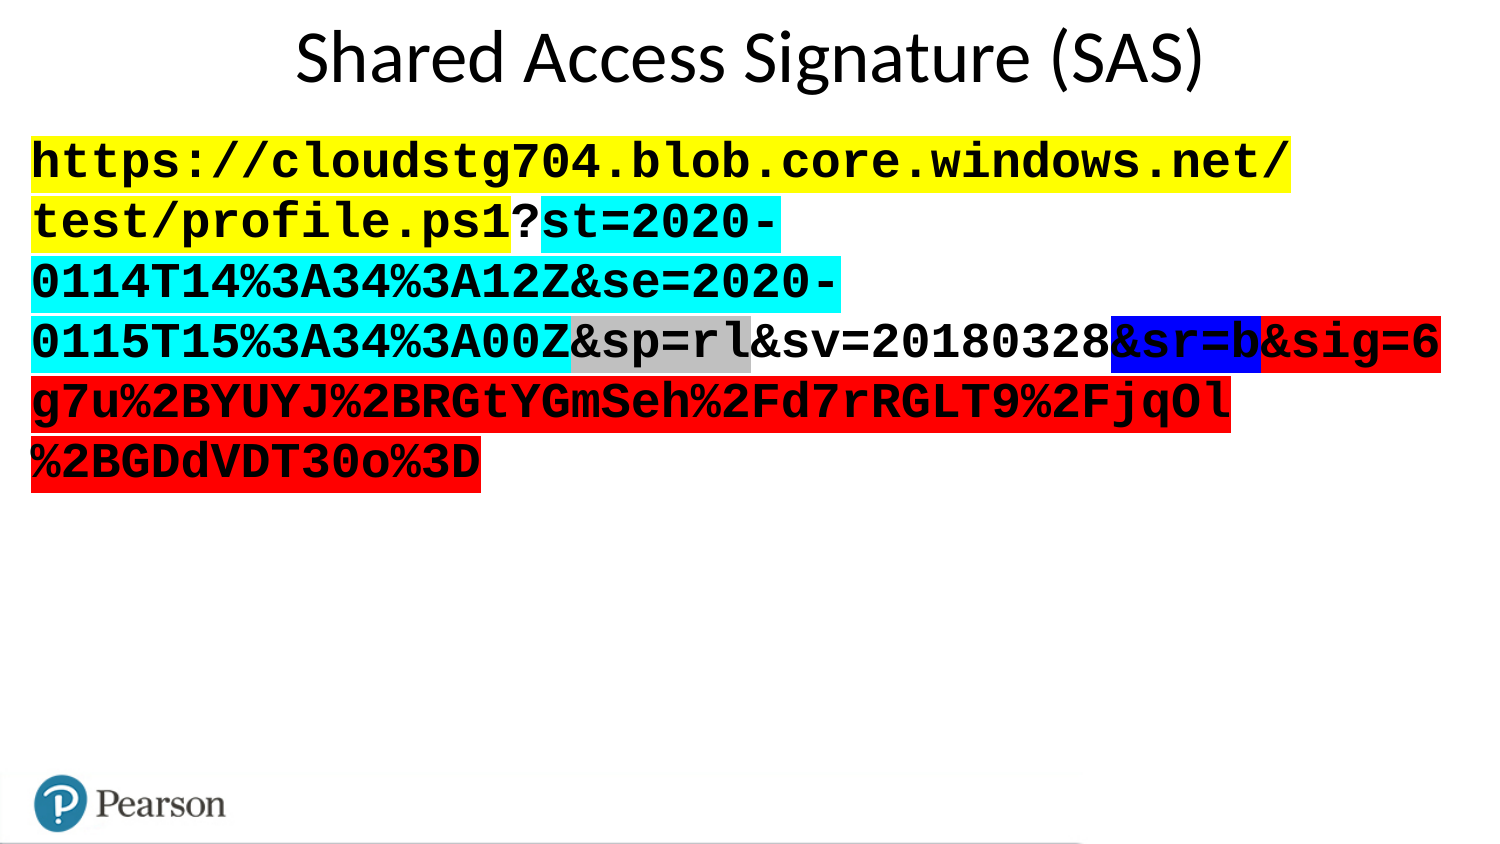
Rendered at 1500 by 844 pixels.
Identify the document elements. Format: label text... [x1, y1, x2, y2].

text_box https://cloudstg704.blob.core.windows.net/test/profile.ps1?st=2020-0114T14%3A34%3A12Z&se=2020-0115T15%3A34%3A00Z&sp=rl&sv=20180328&sr=b&sig=6g7u%2BYUYJ%2BRGtYGmSeh%2Fd7rRGLT9%2FjqOl%2BGDdVDT30o%3D [15, 120, 1469, 496]
picture [0, 0, 1500, 844]
title Shared Access Signature (SAS) [132, 0, 1371, 92]
